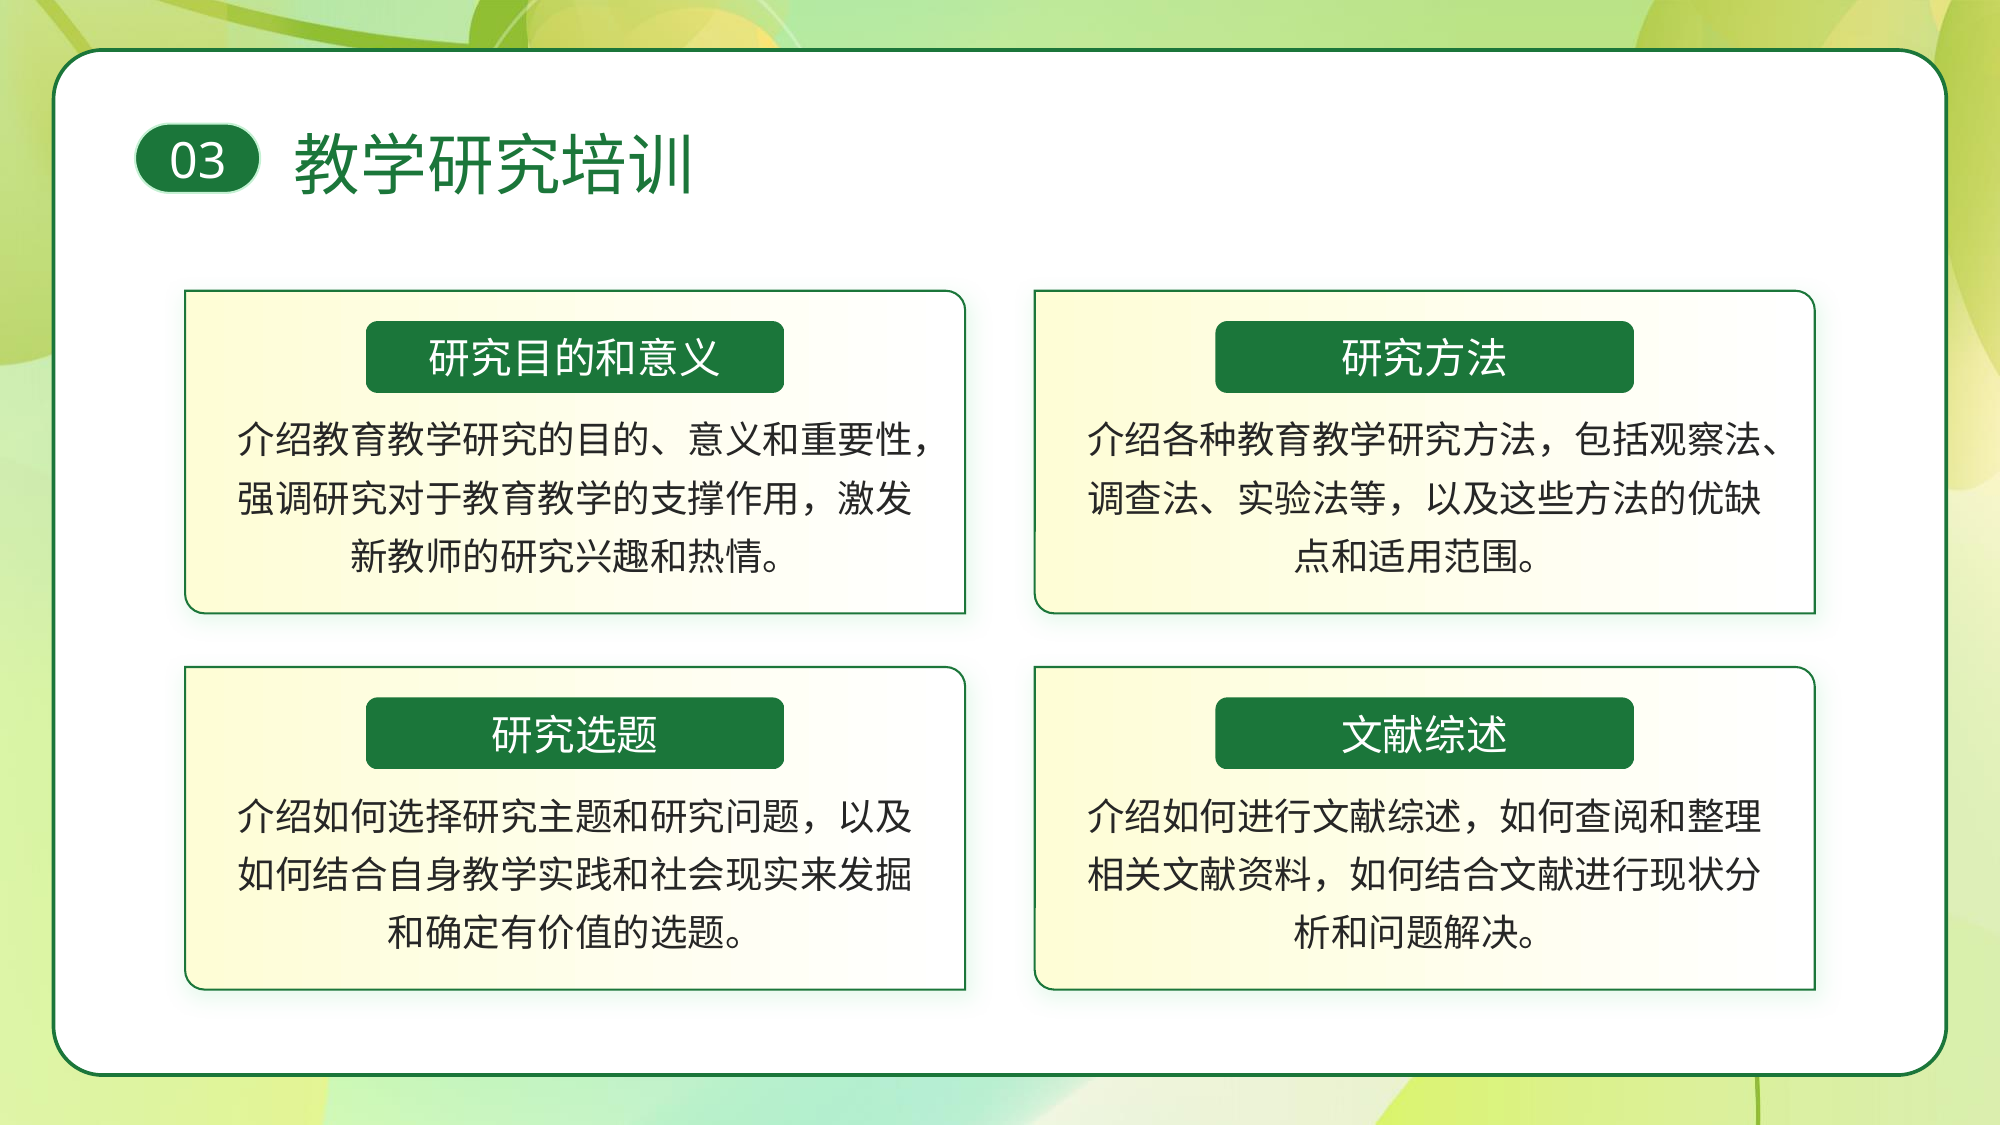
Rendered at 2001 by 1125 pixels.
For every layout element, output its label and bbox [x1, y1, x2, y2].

text_box [1034, 666, 1815, 990]
text_box [185, 290, 966, 614]
text_box [134, 115, 938, 212]
text_box [1034, 290, 1815, 614]
picture [0, 0, 2000, 1125]
text_box [185, 666, 966, 990]
